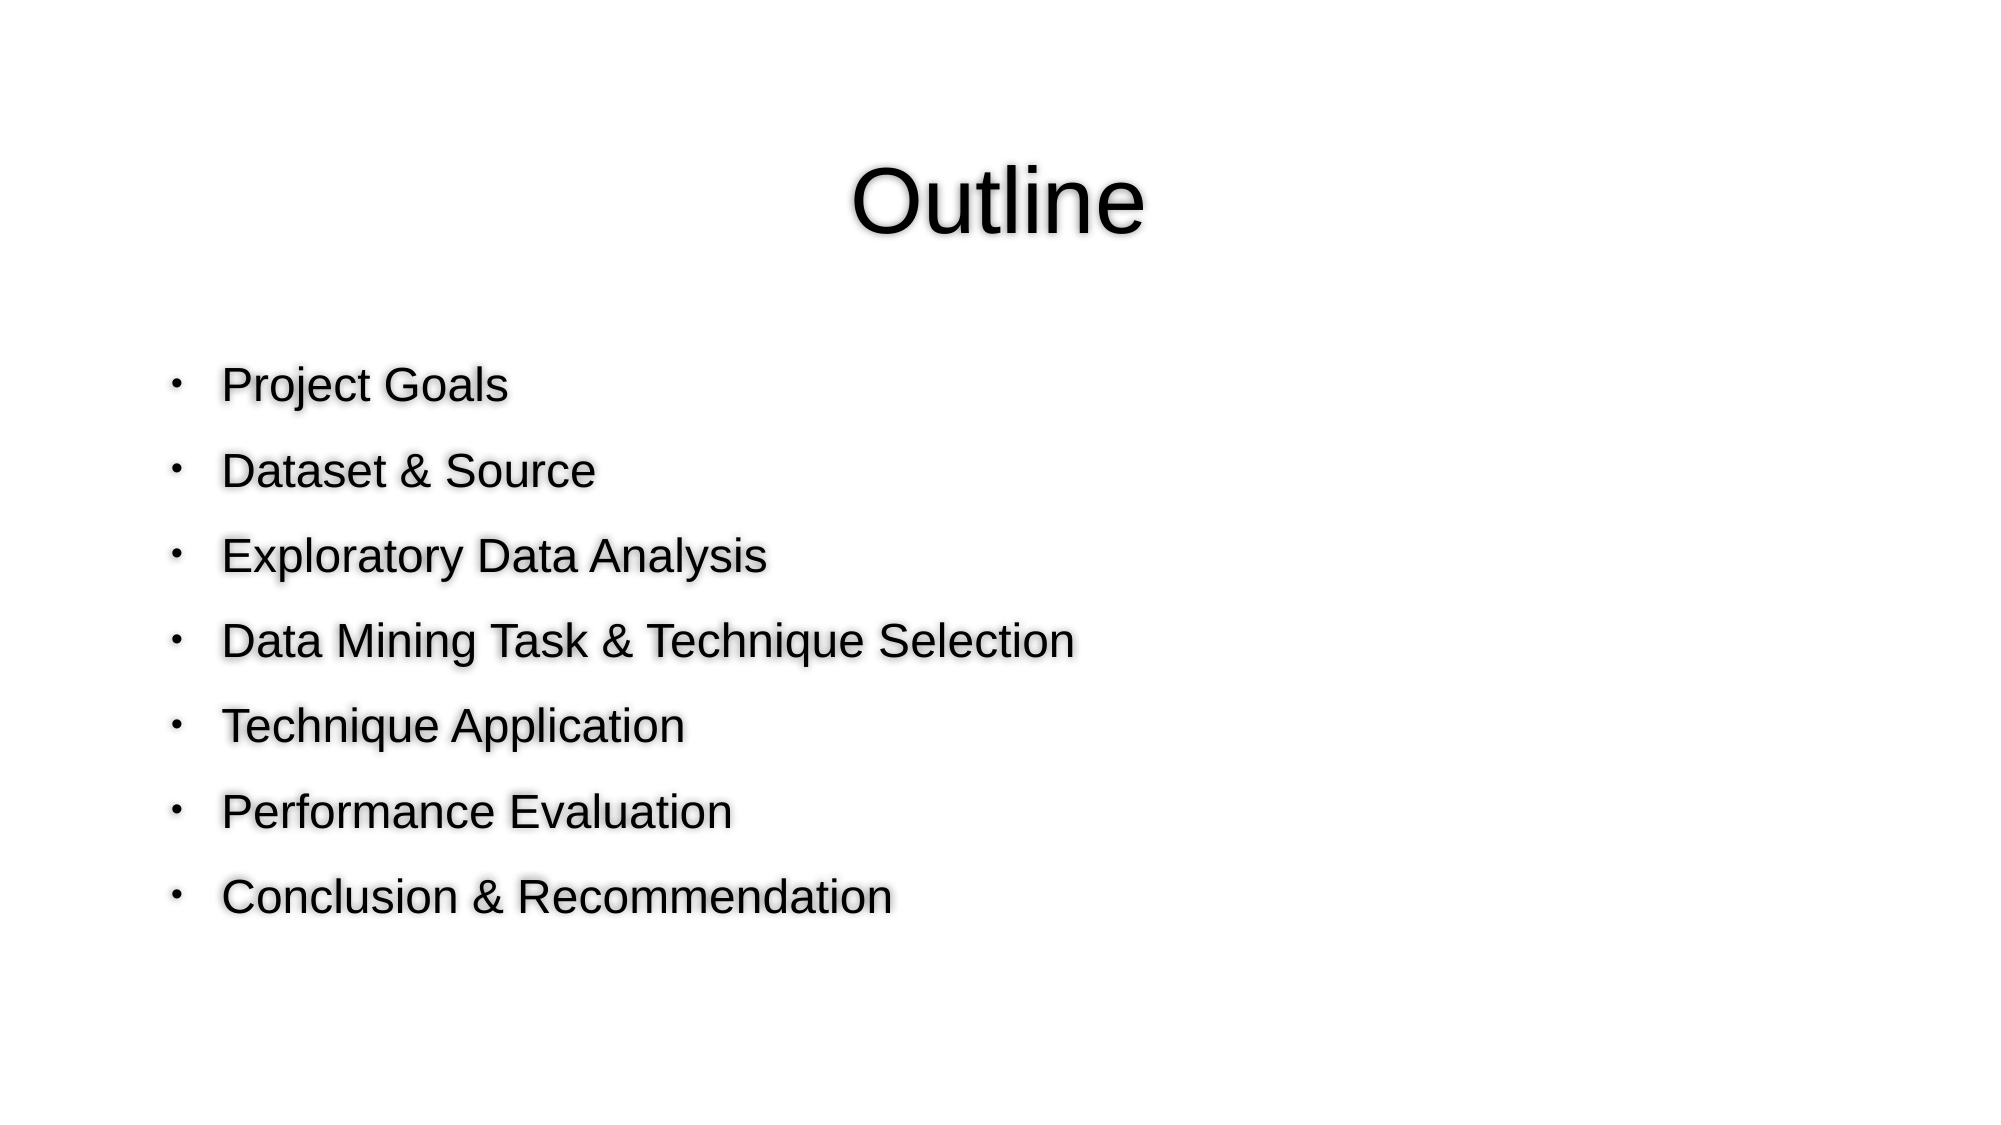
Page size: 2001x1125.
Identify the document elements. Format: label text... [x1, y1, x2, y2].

title Outline [149, 99, 1849, 307]
list Project Goals Dataset & Source Exploratory Data Analysis Data Mining Task & Technique Selection Technique Application Performance Evaluation Conclusion & Recommendation [149, 340, 1849, 950]
